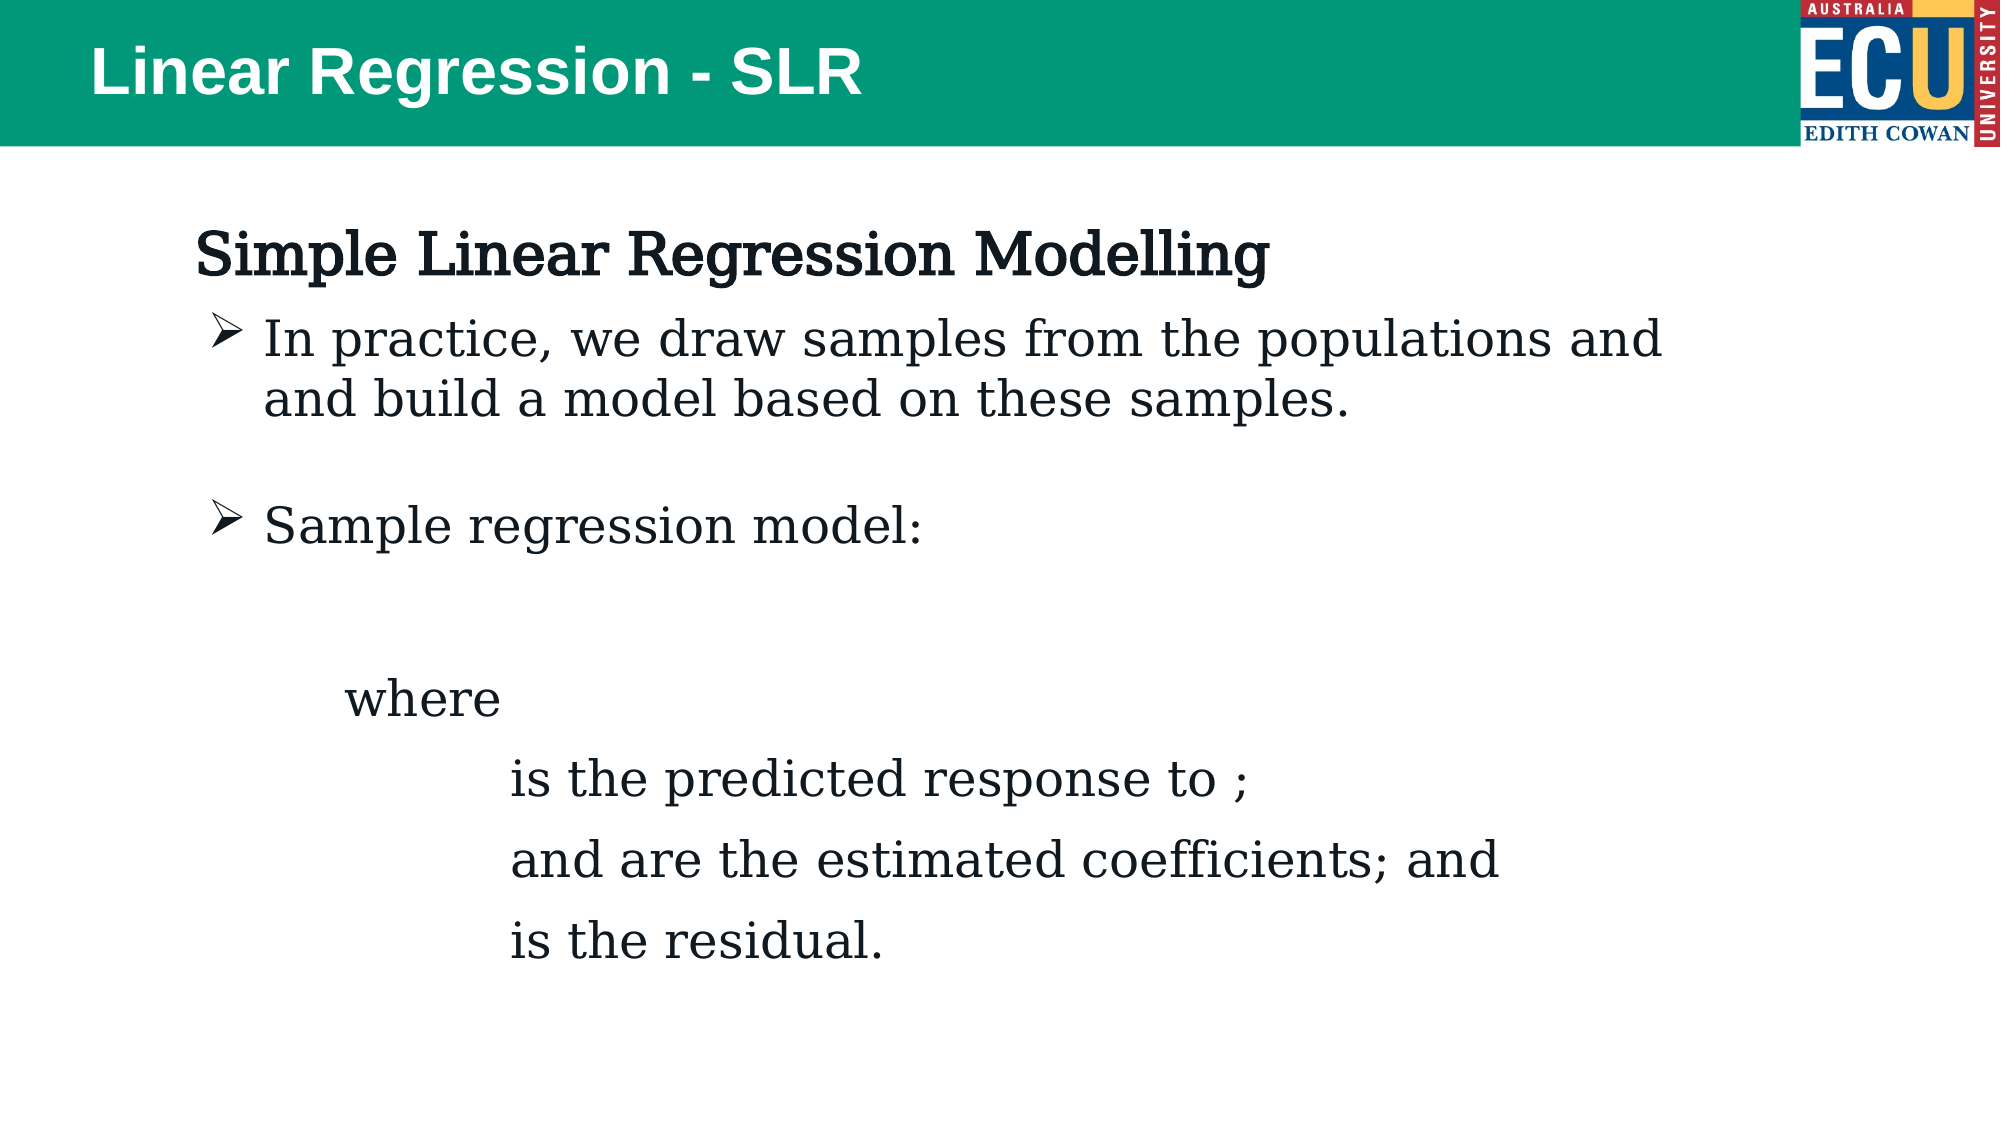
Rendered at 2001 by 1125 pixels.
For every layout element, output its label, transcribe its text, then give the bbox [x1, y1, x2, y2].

title Linear Regression - SLR [75, 0, 1801, 147]
picture [1801, 0, 2000, 147]
